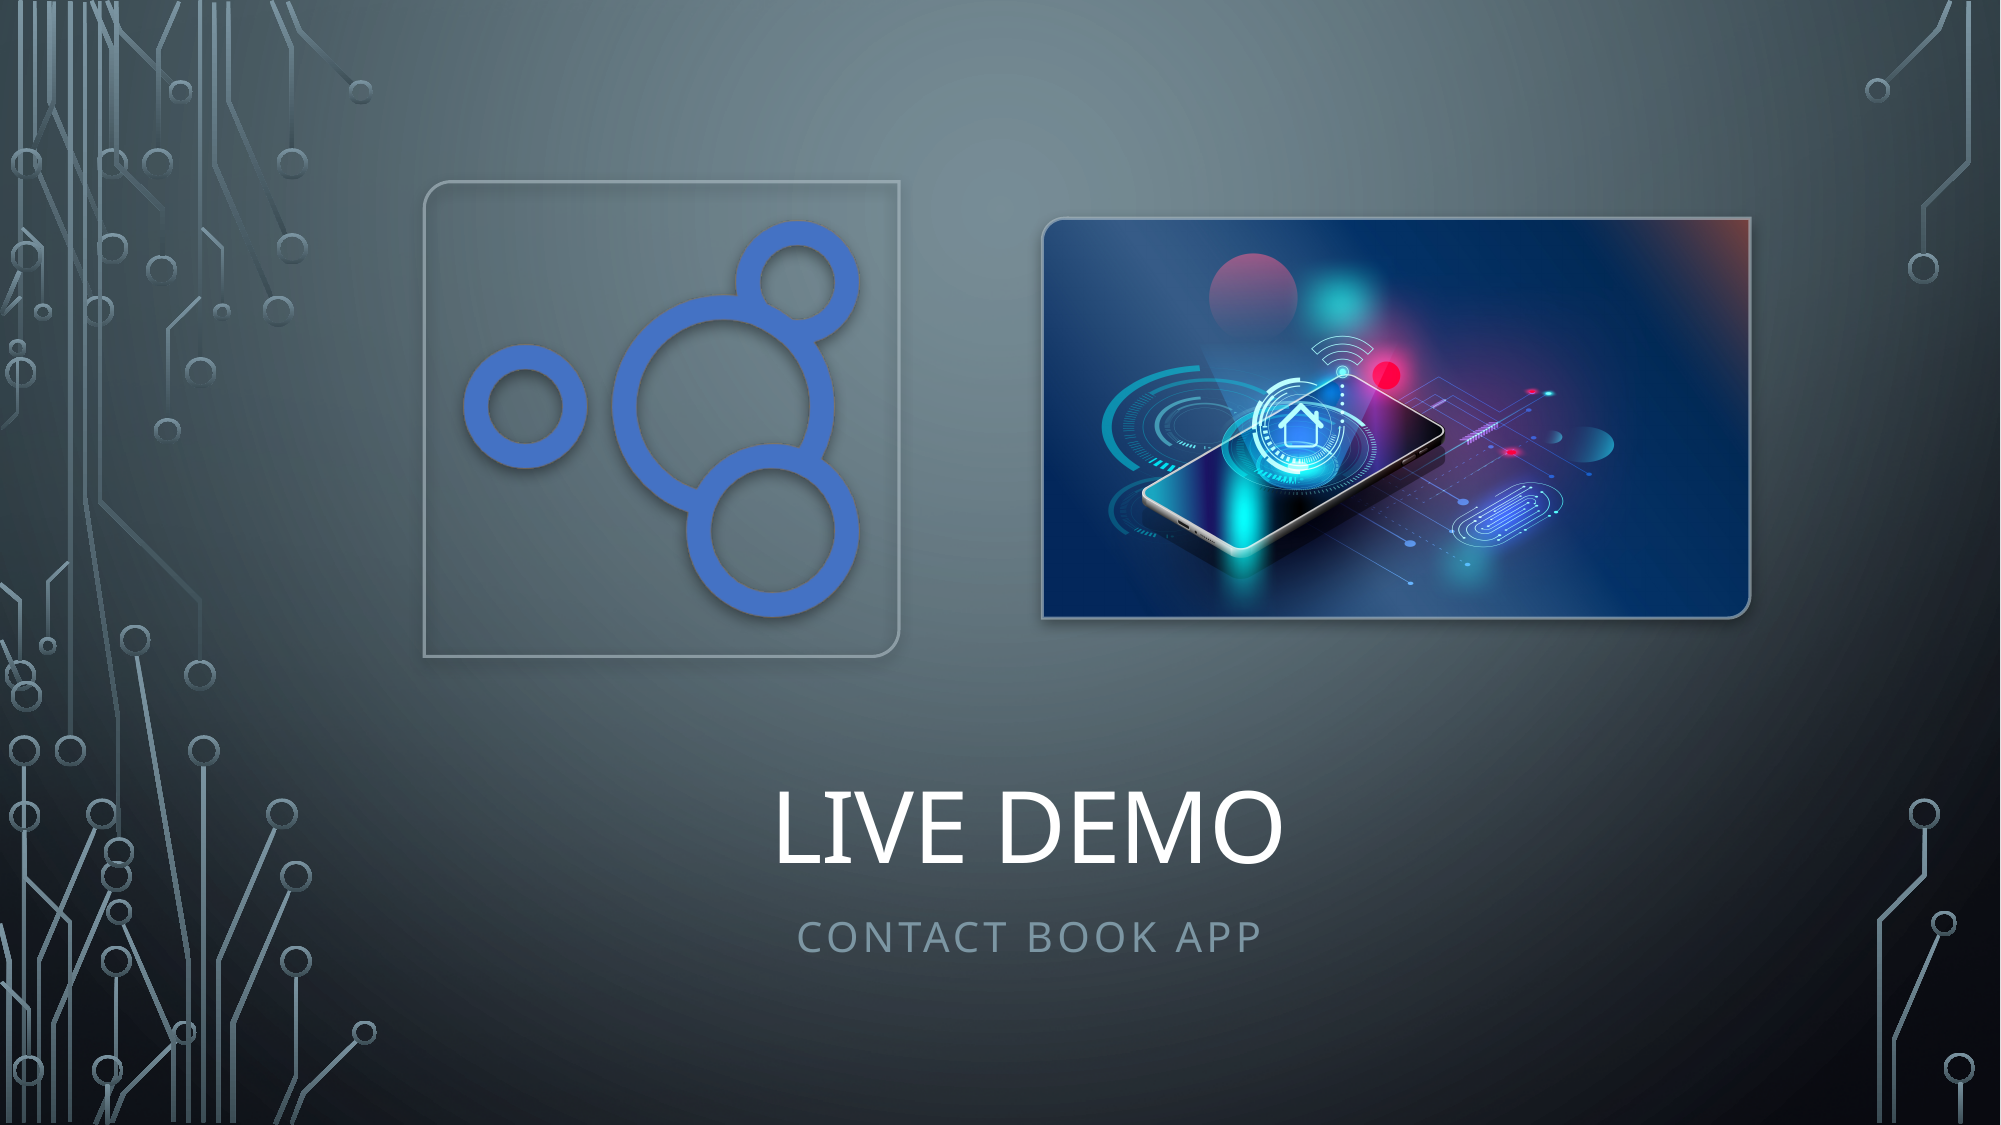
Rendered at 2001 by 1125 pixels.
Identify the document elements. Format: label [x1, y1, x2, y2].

picture [379, 0, 2000, 1125]
text_box [0, 0, 379, 1125]
